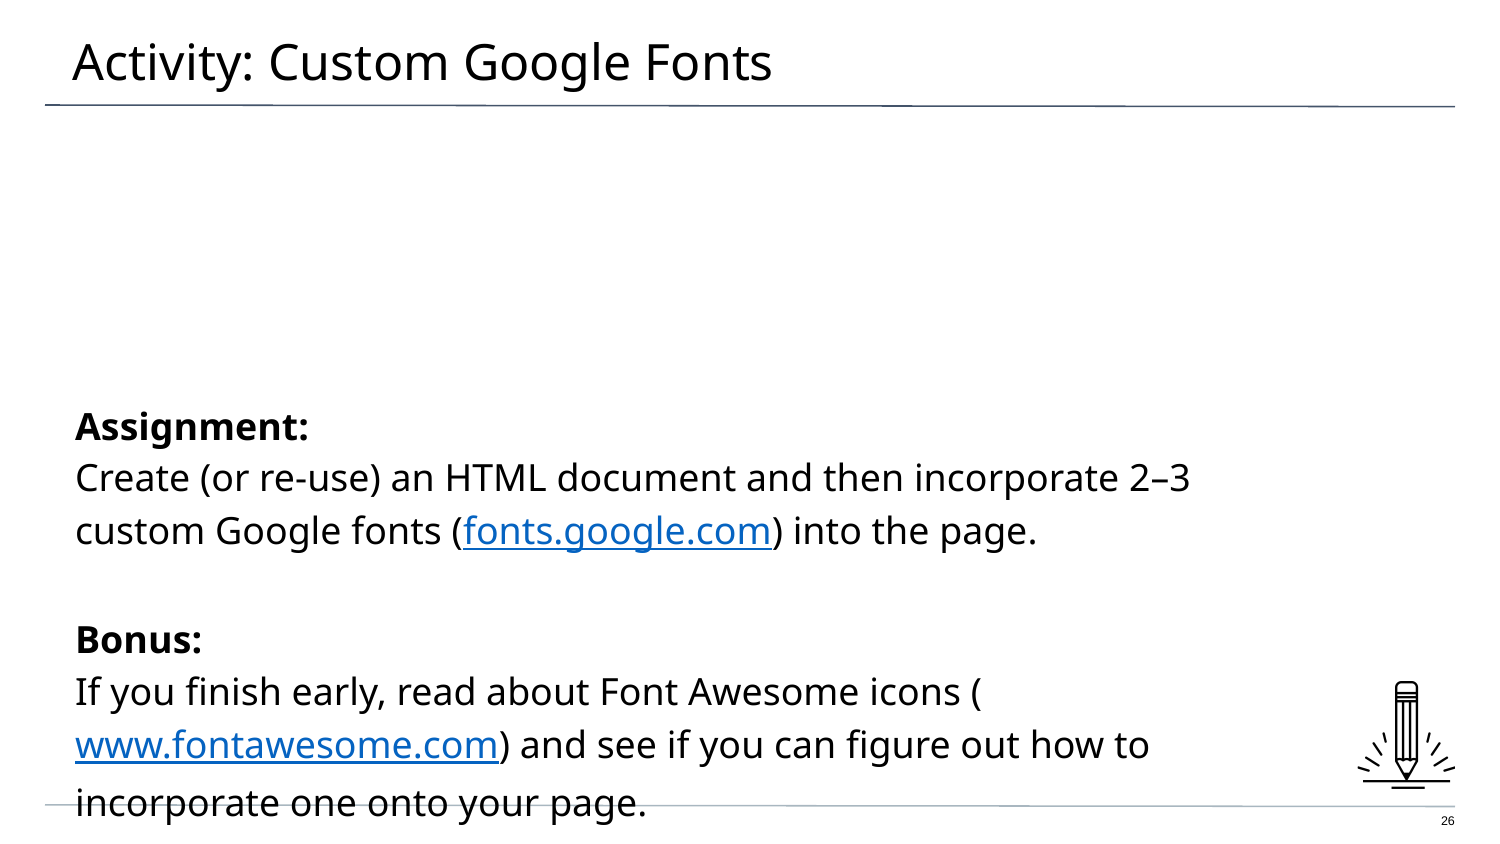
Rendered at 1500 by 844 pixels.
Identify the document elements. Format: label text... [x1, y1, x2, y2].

slide_number 26 [1412, 813, 1455, 831]
picture [1357, 681, 1455, 789]
title Activity: Custom Google Fonts [0, 0, 1500, 88]
subtitle Assignment: Create (or re-use) an HTML document and then incorporate 2–3 custom Google fonts (fonts.google.com) into the page. Bonus: If you finish early, read about Font Awesome icons (www.fontawesome.com) and see if you can figure out how to incorporate one onto your page. [0, 380, 1405, 783]
